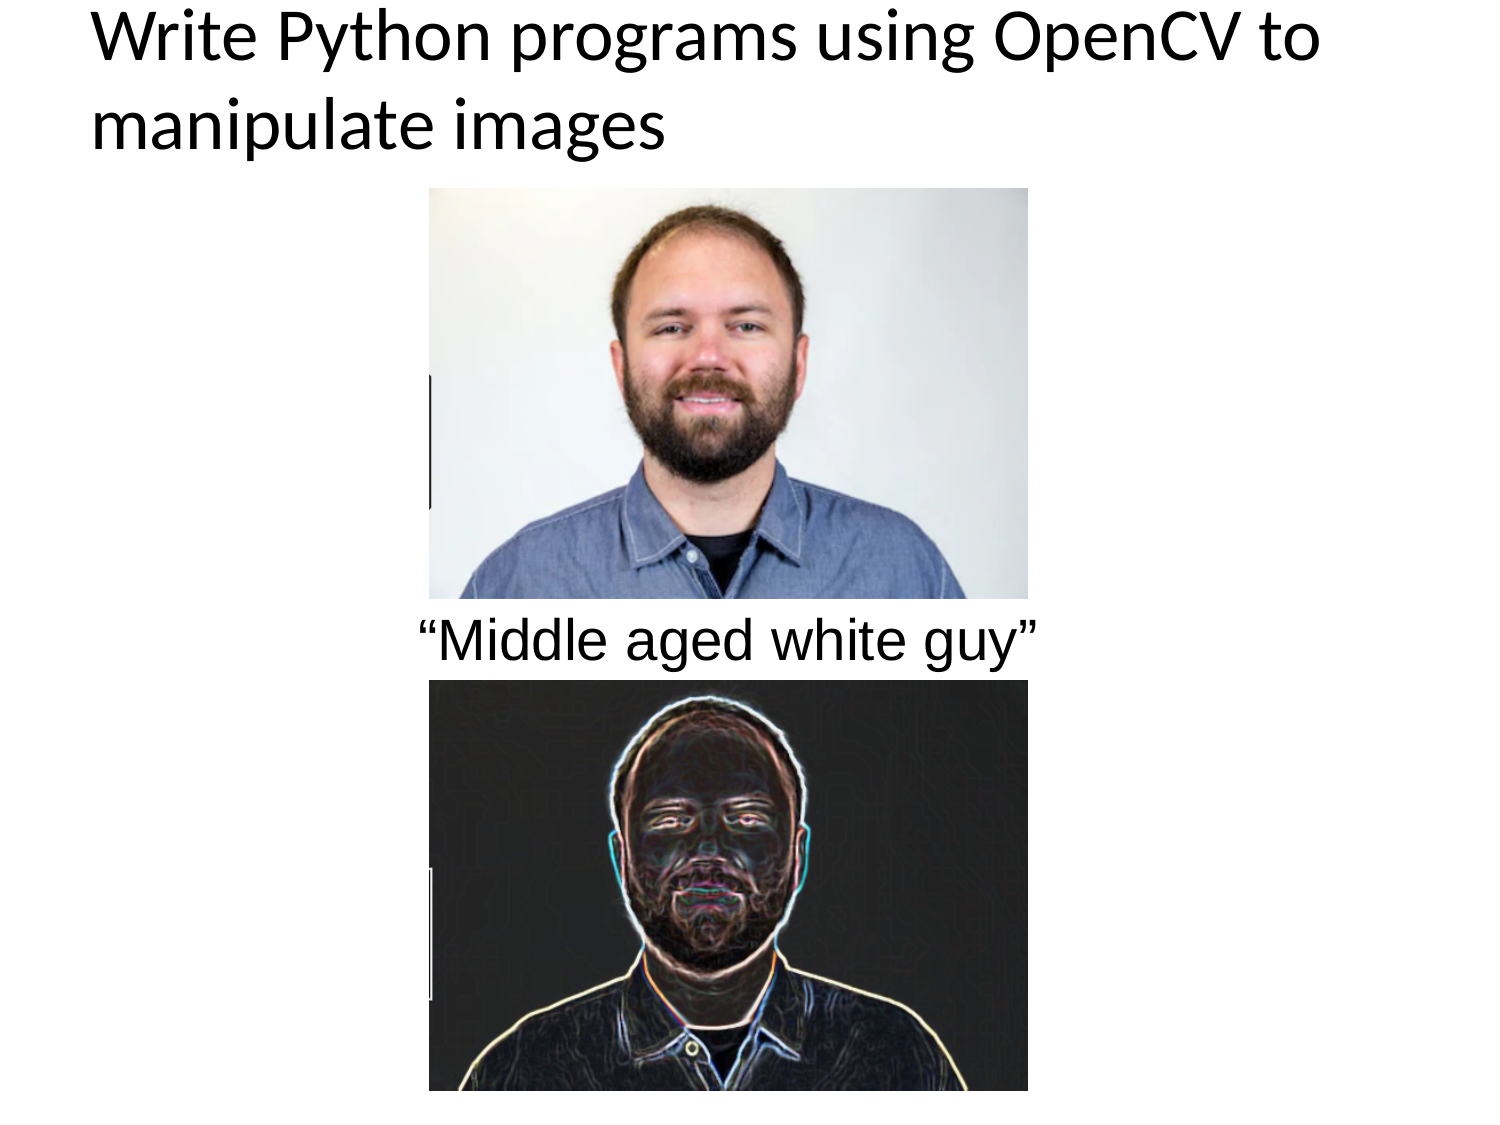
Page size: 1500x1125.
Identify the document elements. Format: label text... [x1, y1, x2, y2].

picture [428, 188, 1029, 599]
title Write Python programs using OpenCV to manipulate images [75, 0, 1425, 150]
picture [428, 679, 1029, 1091]
text_box “Middle aged white guy” [403, 594, 1054, 680]
